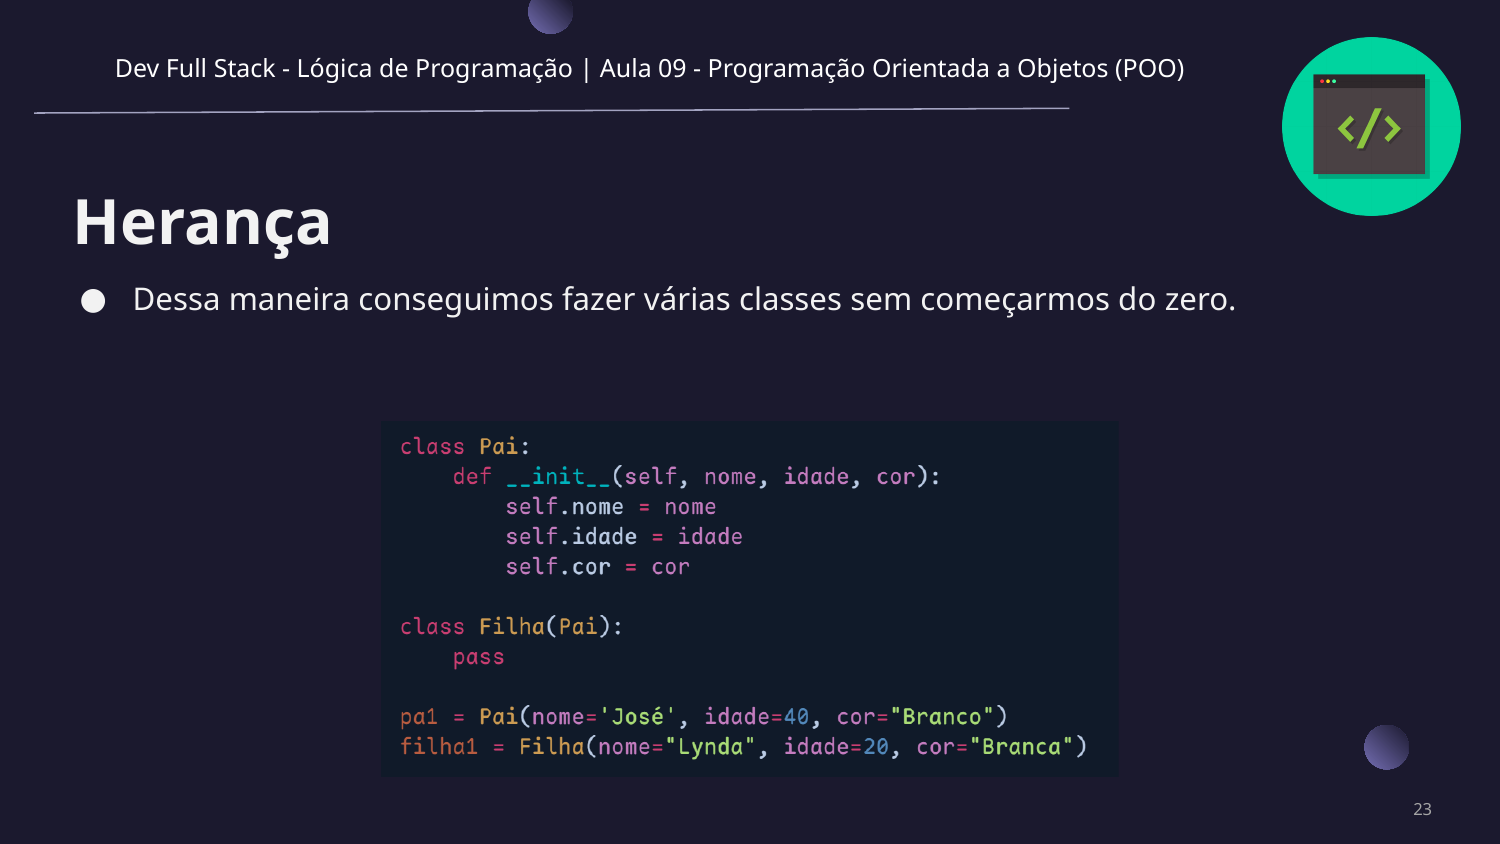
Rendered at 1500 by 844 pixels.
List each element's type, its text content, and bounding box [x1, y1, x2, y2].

picture [380, 421, 1120, 777]
text_box Dev Full Stack - Lógica de Programação | Aula 09 - Programação Orientada a Objetos (POO) [99, 37, 1281, 98]
text_box Herança [57, 136, 1461, 265]
text_box Dessa maneira conseguimos fazer várias classes sem começarmos do zero. [42, 264, 1261, 332]
text_box [528, 0, 573, 34]
picture [1282, 37, 1461, 216]
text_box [33, 107, 1070, 114]
slide_number ‹#› [1224, 800, 1433, 820]
